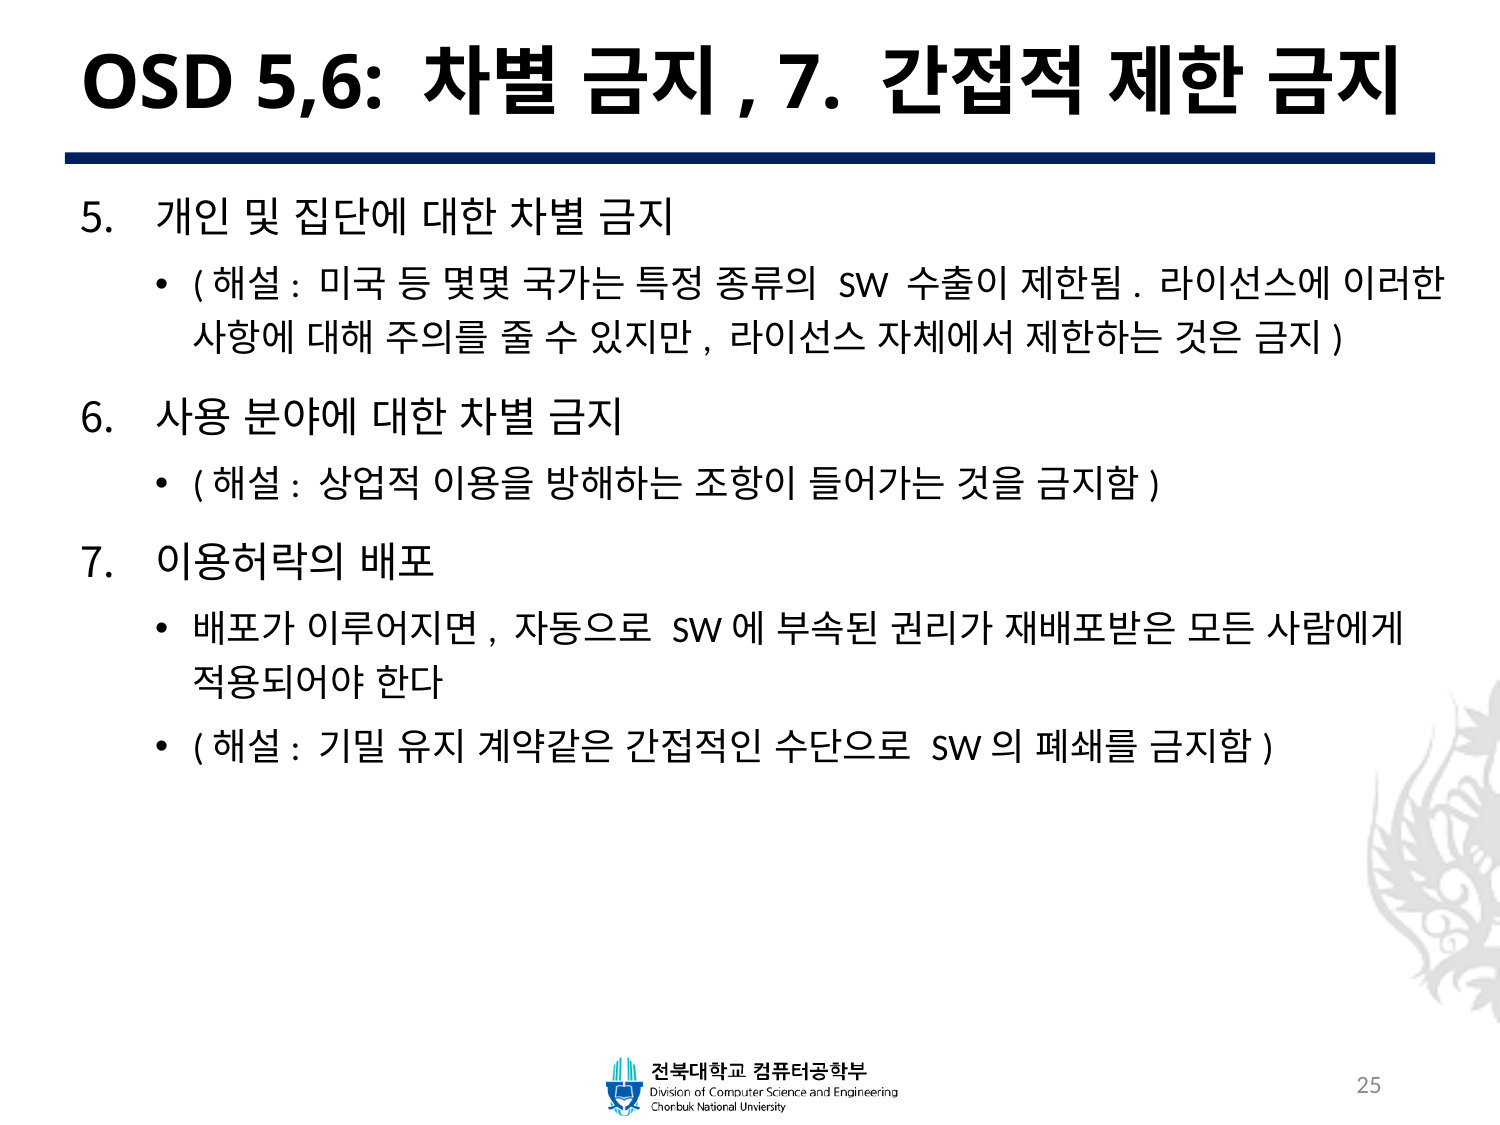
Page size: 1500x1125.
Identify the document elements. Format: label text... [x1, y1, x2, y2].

picture [600, 1057, 900, 1116]
title OSD 5,6: 차별 금지, 7. 간접적 제한 금지 [64, 26, 1436, 143]
list 개인 및 집단에 대한 차별 금지 (해설: 미국 등 몇몇 국가는 특정 종류의 SW 수출이 제한됨. 라이선스에 이러한 사항에 대해 주의를 줄 수 있지만, 라이선스 자체에서 제한하는 것은 금지) 사용 분야에 대한 차별 금지 (해설: 상업적 이용을 방해하는 조항이 들어가는 것을 금지함) 이용허락의 배포 배포가 이루어지면, 자동으로 SW에 부속된 권리가 재배포받은 모든 사람에게 적용되어야 한다 (해설: 기밀 유지 계약같은 간접적인 수단으로 SW의 폐쇄를 금지함) [64, 173, 1474, 1039]
slide_number 25 [1059, 1057, 1397, 1111]
